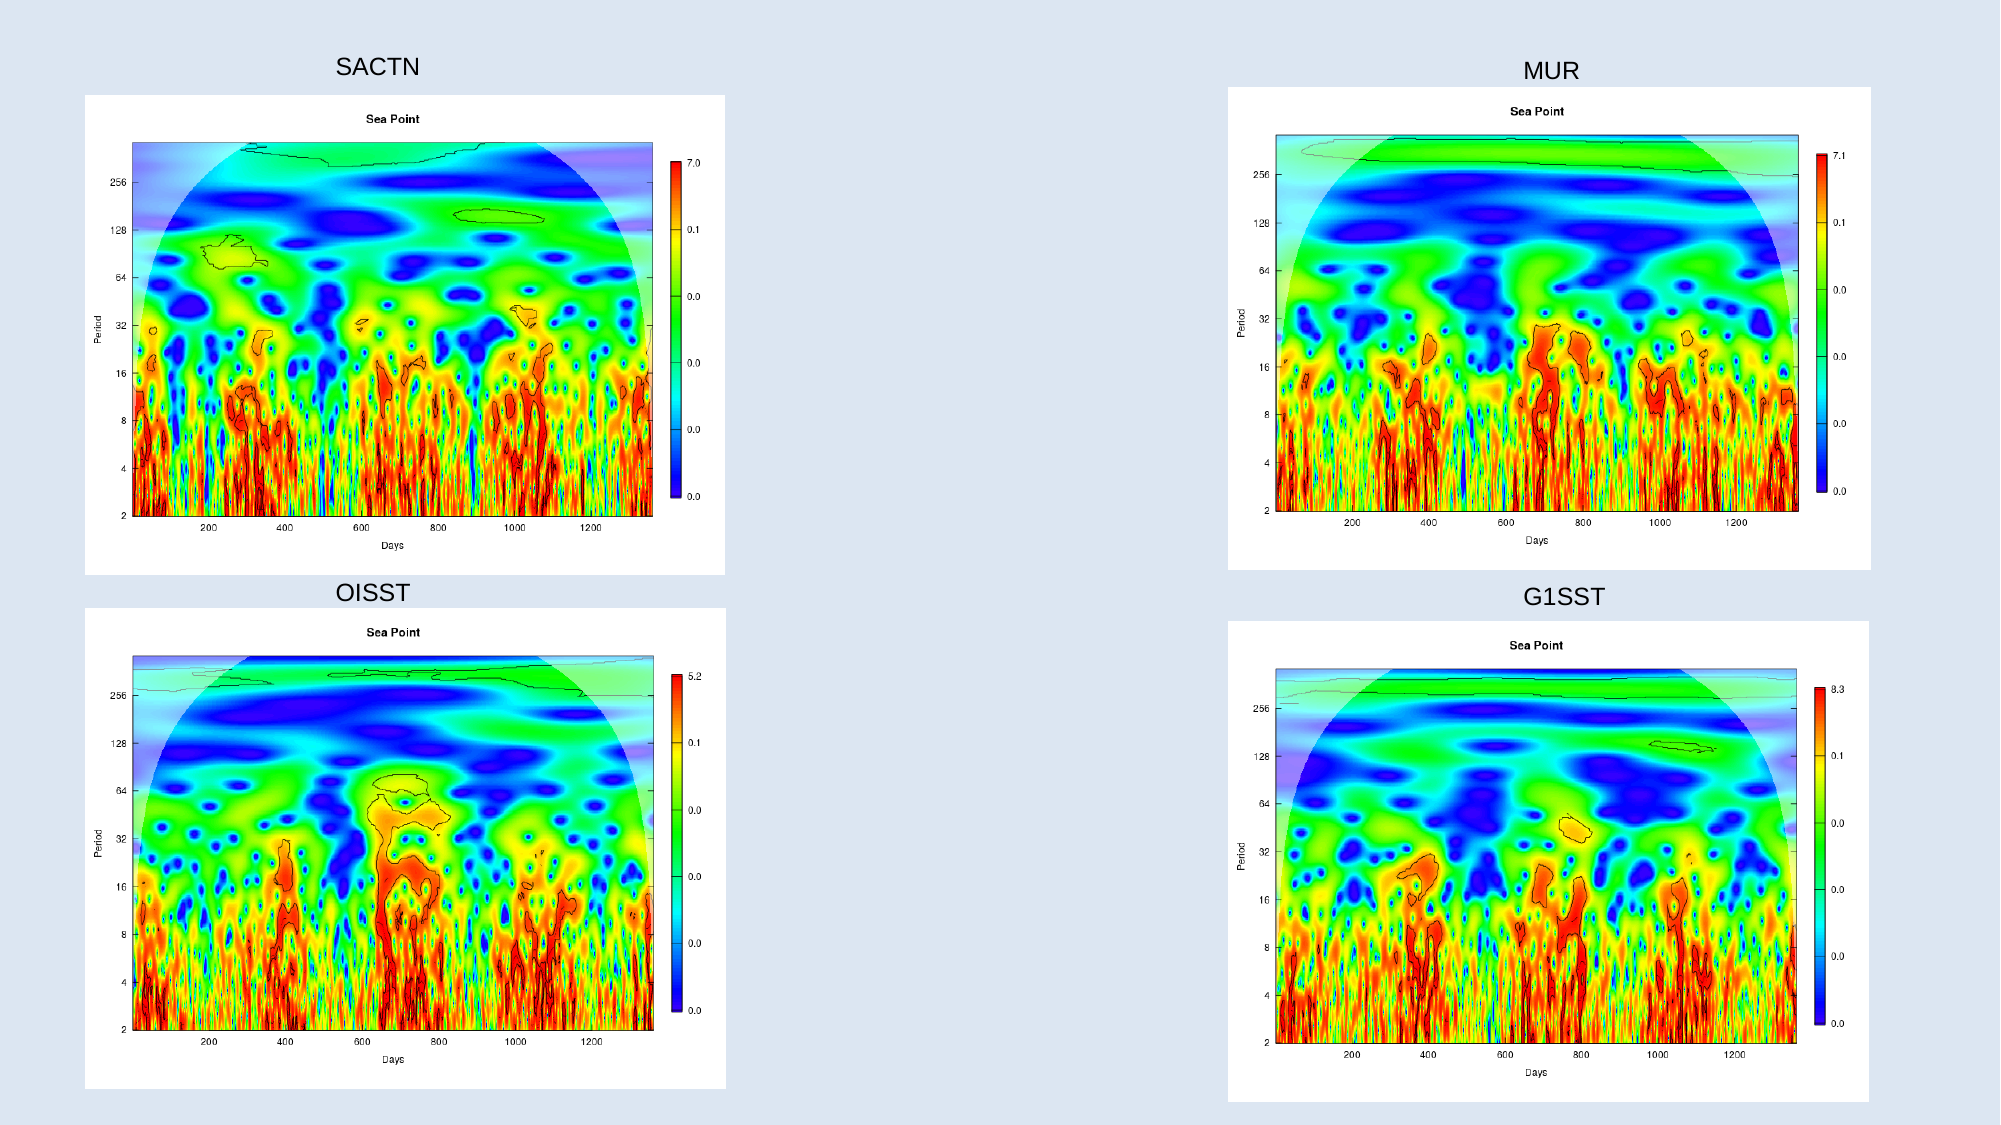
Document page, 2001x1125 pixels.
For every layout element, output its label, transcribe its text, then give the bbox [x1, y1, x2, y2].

text_box MUR [1508, 47, 1767, 86]
picture [1228, 621, 1870, 1103]
text_box SACTN [320, 42, 579, 88]
picture [1228, 87, 1871, 570]
text_box G1SST [1508, 579, 1767, 618]
picture [85, 608, 726, 1090]
picture [85, 94, 725, 575]
text_box OISST [320, 583, 579, 607]
